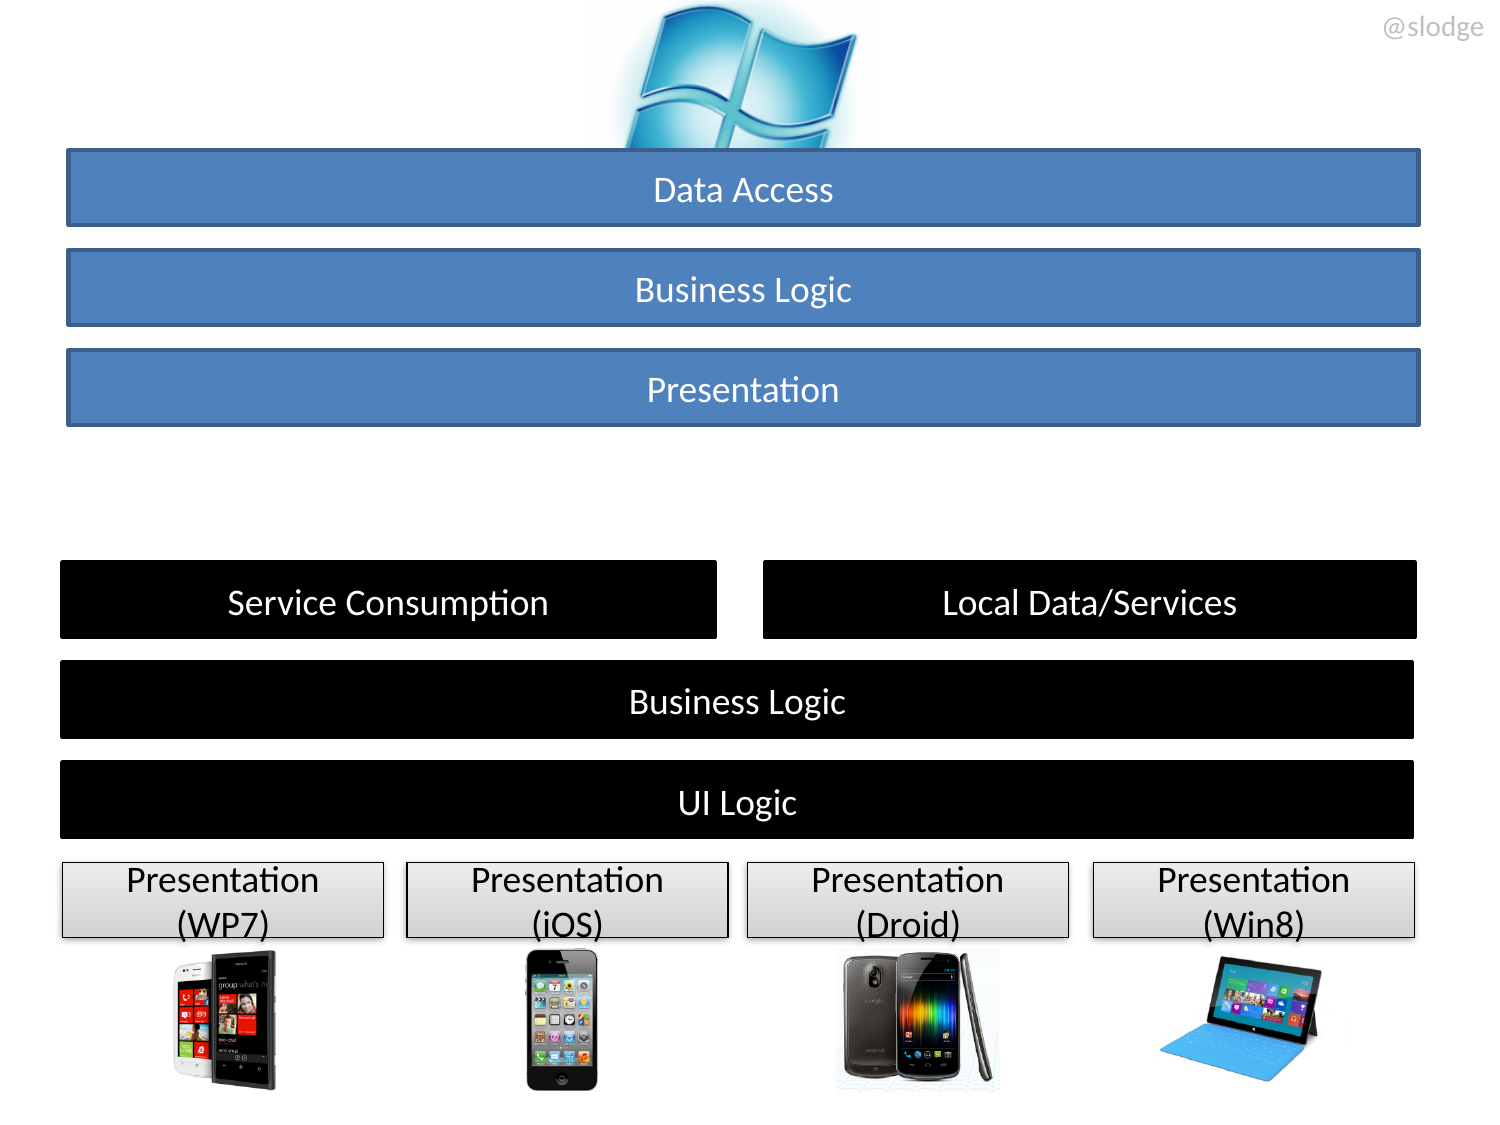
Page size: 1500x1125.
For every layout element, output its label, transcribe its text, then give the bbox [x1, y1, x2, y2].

text_box UI Logic [60, 760, 1414, 839]
picture [166, 947, 280, 1091]
picture [1151, 949, 1351, 1096]
text_box Presentation (Win8) [1093, 862, 1415, 938]
text_box Presentation [66, 348, 1421, 427]
picture [557, 0, 909, 288]
picture [524, 947, 599, 1091]
text_box Data Access [66, 148, 552, 227]
text_box Presentation (iOS) [406, 862, 729, 938]
text_box Business Logic [60, 660, 1414, 739]
text_box Service Consumption [60, 560, 717, 639]
text_box Data Access [914, 148, 1421, 227]
text_box Local Data/Services [763, 560, 1417, 639]
picture [836, 947, 1001, 1092]
text_box Presentation (Droid) [747, 862, 1069, 938]
text_box Presentation (WP7) [62, 862, 384, 938]
text_box Business Logic [66, 248, 1421, 327]
